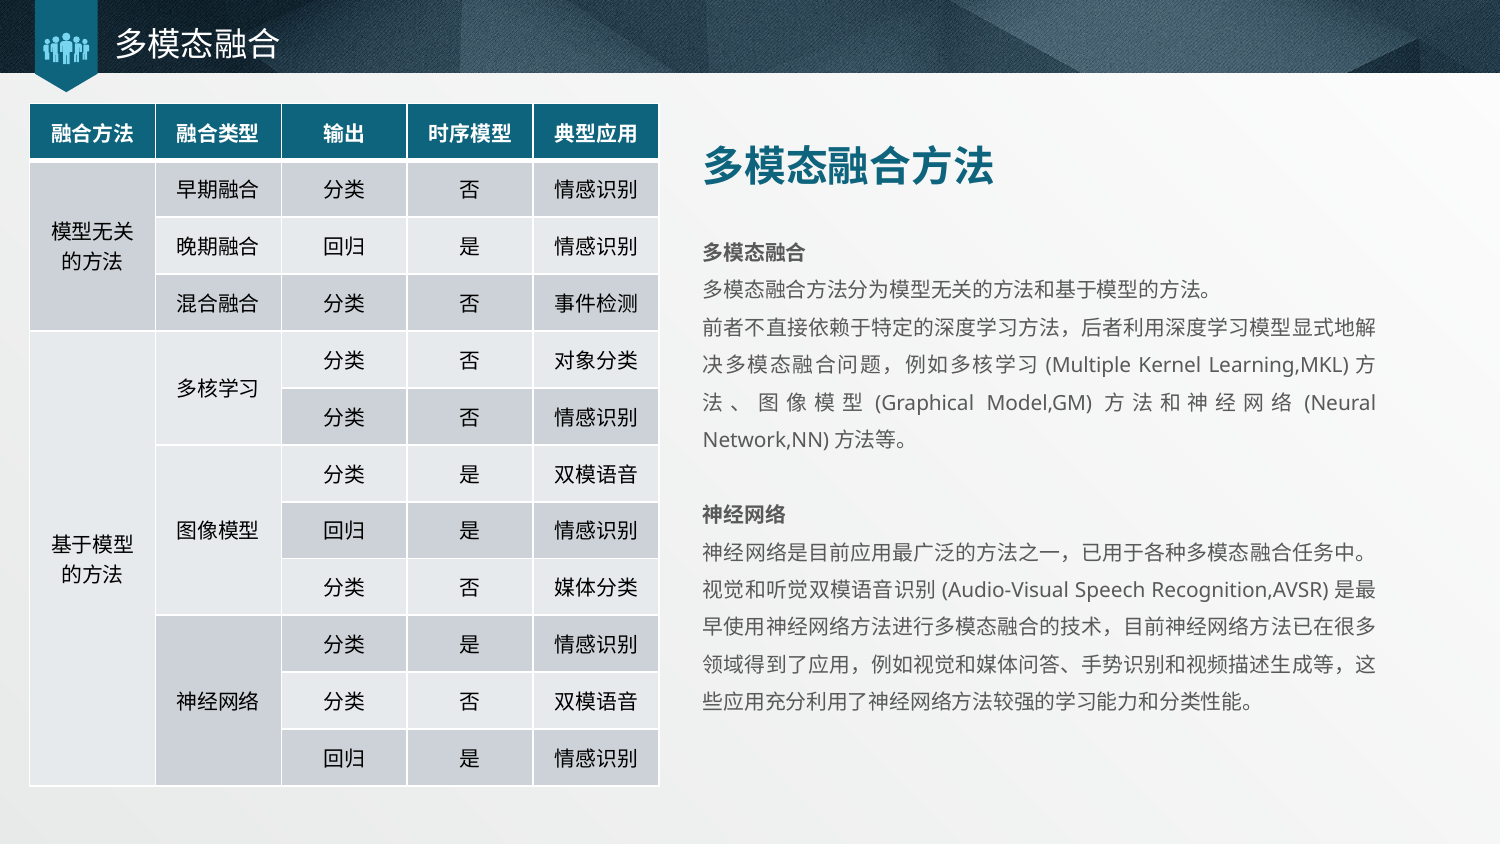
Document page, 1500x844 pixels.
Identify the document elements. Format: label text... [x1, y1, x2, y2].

table_header 时序模型 [408, 104, 532, 158]
table_cell 否 [408, 389, 532, 444]
table_cell 回归 [282, 503, 406, 558]
table_header 典型应用 [534, 104, 658, 158]
table_cell 是 [408, 616, 532, 671]
table_cell 神经网络 [156, 616, 281, 785]
table_cell 模型无关的方法 [30, 163, 155, 330]
table_cell 分类 [282, 673, 406, 728]
table_cell 分类 [282, 163, 406, 216]
table_cell 分类 [282, 559, 406, 614]
table_cell 情感识别 [534, 389, 658, 444]
table_cell 晚期融合 [156, 218, 281, 273]
table_cell 否 [408, 559, 532, 614]
table_cell 否 [408, 673, 532, 728]
table_cell 情感识别 [534, 218, 658, 273]
text_box [43, 32, 90, 65]
table_cell 情感识别 [534, 163, 658, 216]
table_cell 早期融合 [156, 163, 281, 216]
table_cell 图像模型 [156, 446, 281, 614]
picture [98, 0, 1500, 73]
table_cell 双模语音 [534, 446, 658, 501]
table_cell 混合融合 [156, 275, 281, 330]
table_cell 是 [408, 446, 532, 501]
table_cell 对象分类 [534, 332, 658, 387]
table_cell 分类 [282, 616, 406, 671]
table_cell 分类 [282, 275, 406, 330]
table_cell 情感识别 [534, 730, 658, 785]
table_cell 双模语音 [534, 673, 658, 728]
text_box 多模态融合方法 多模态融合 多模态融合方法分为模型无关的方法和基于模型的方法。 前者不直接依赖于特定的深度学习方法，后者利用深度学习模型显式地解决多模态融合问题，例如多核学习(Multiple Kernel Learning,MKL)方法、图像模型(Graphical Model,GM)方法和神经网络(Neural Network,NN)方法等。 神经网络 神经网络是目前应用最广泛的方法之一，已用于各种多模态融合任务中。视觉和听觉双模语音识别(Audio-Visual Speech Recognition,AVSR)是最早使用神经网络方法进行多模态融合的技术，目前神经网络方法已在很多领域得到了应用，例如视觉和媒体问答、手势识别和视频描述生成等，这些应用充分利用了神经网络方法较强的学习能力和分类性能。 [702, 114, 1376, 714]
table_cell 是 [408, 730, 532, 785]
table_cell 是 [408, 218, 532, 273]
table_cell 情感识别 [534, 616, 658, 671]
table_cell 情感识别 [534, 503, 658, 558]
table_cell 基于模型的方法 [30, 332, 155, 785]
table_cell 是 [408, 503, 532, 558]
table_cell 分类 [282, 389, 406, 444]
table_cell 事件检测 [534, 275, 658, 330]
table_cell 多核学习 [156, 332, 281, 444]
table_cell 分类 [282, 332, 406, 387]
table_cell 媒体分类 [534, 559, 658, 614]
table_header 融合方法 [30, 104, 155, 158]
table_header 输出 [282, 104, 406, 158]
table_cell 否 [408, 275, 532, 330]
picture [0, 0, 34, 73]
table_cell 回归 [282, 218, 406, 273]
title 多模态融合 [99, 20, 550, 66]
table_cell 否 [408, 332, 532, 387]
table_cell 否 [408, 163, 532, 216]
table_cell 回归 [282, 730, 406, 785]
table_header 融合类型 [156, 104, 281, 158]
table_cell 分类 [282, 446, 406, 501]
